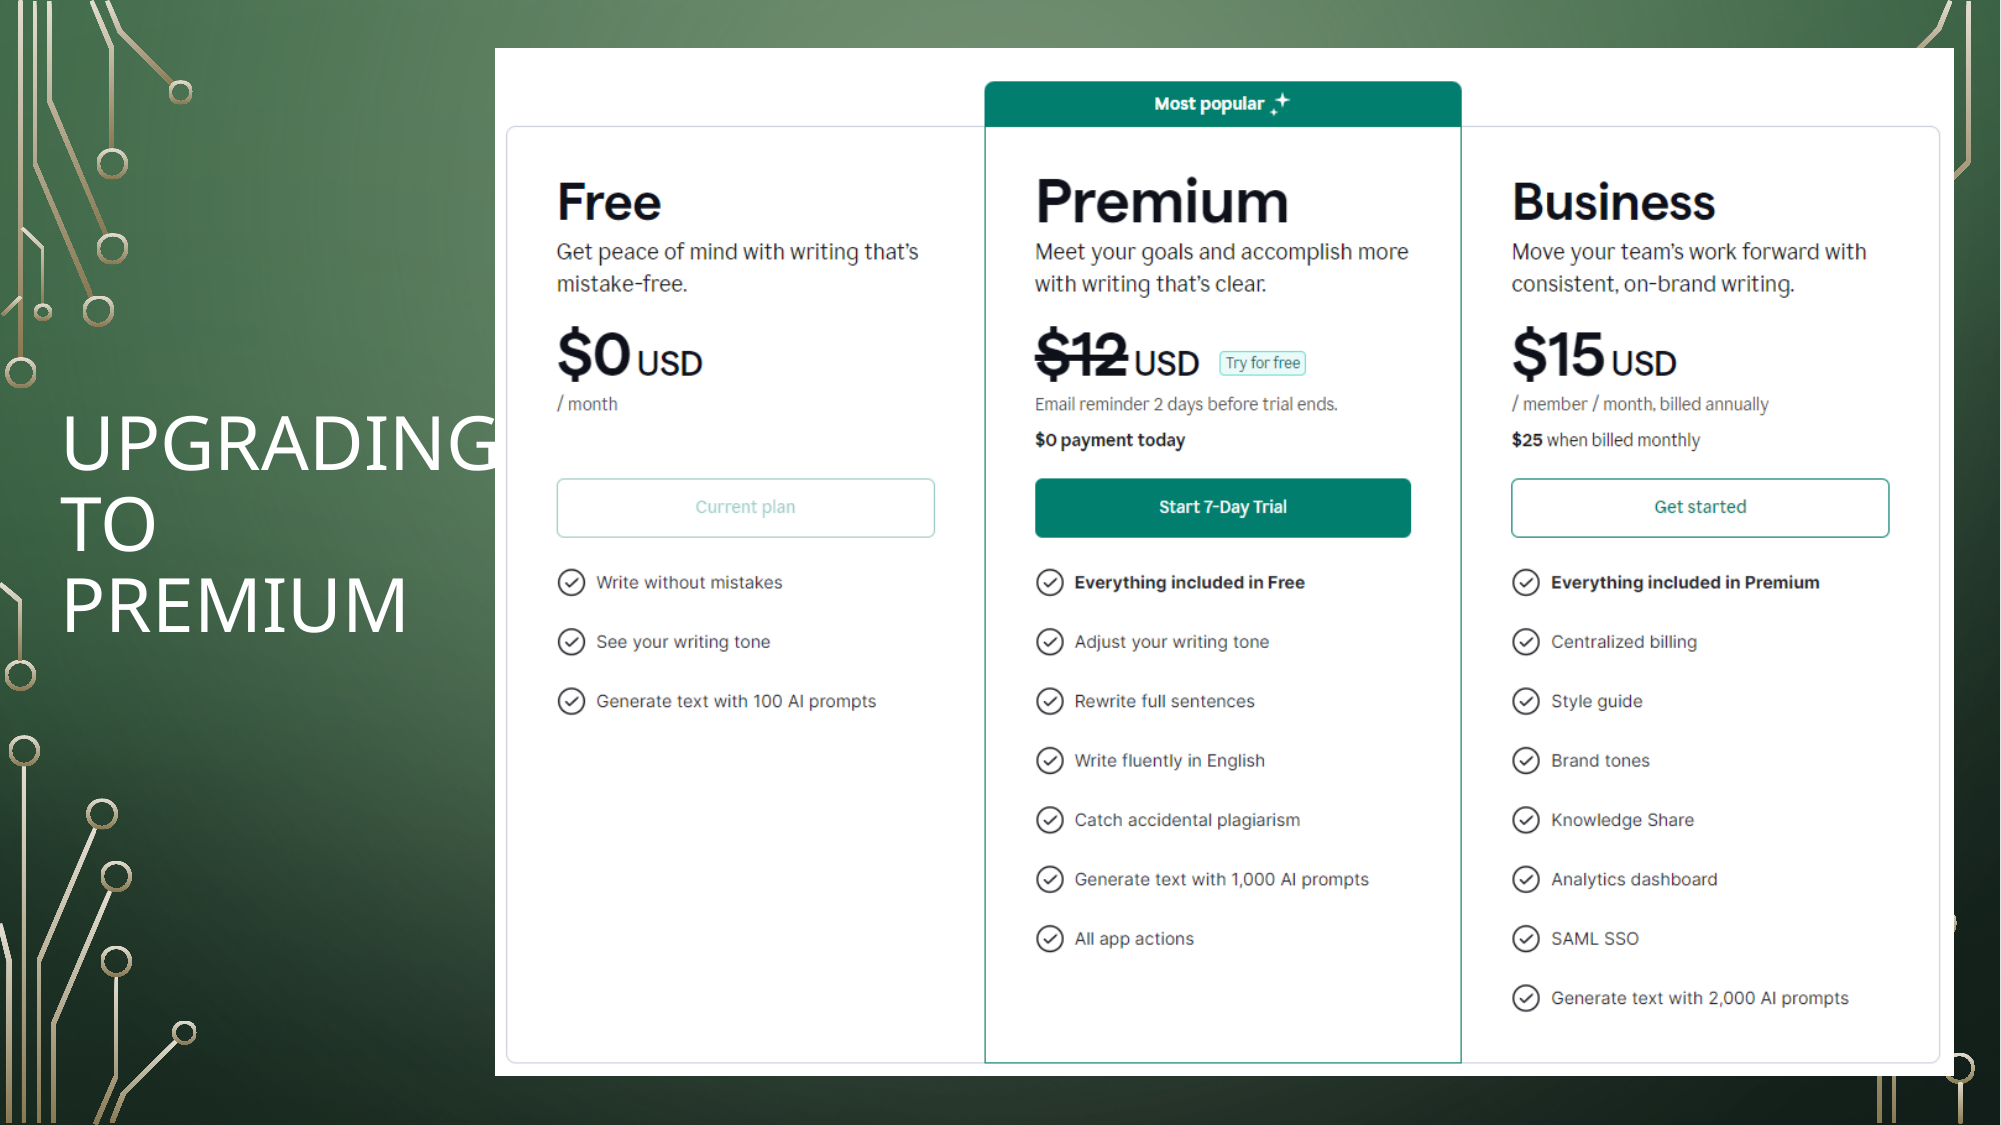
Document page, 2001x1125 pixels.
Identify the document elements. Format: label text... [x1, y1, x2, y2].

title Upgrading to premium [45, 188, 494, 657]
picture [494, 48, 1954, 1077]
